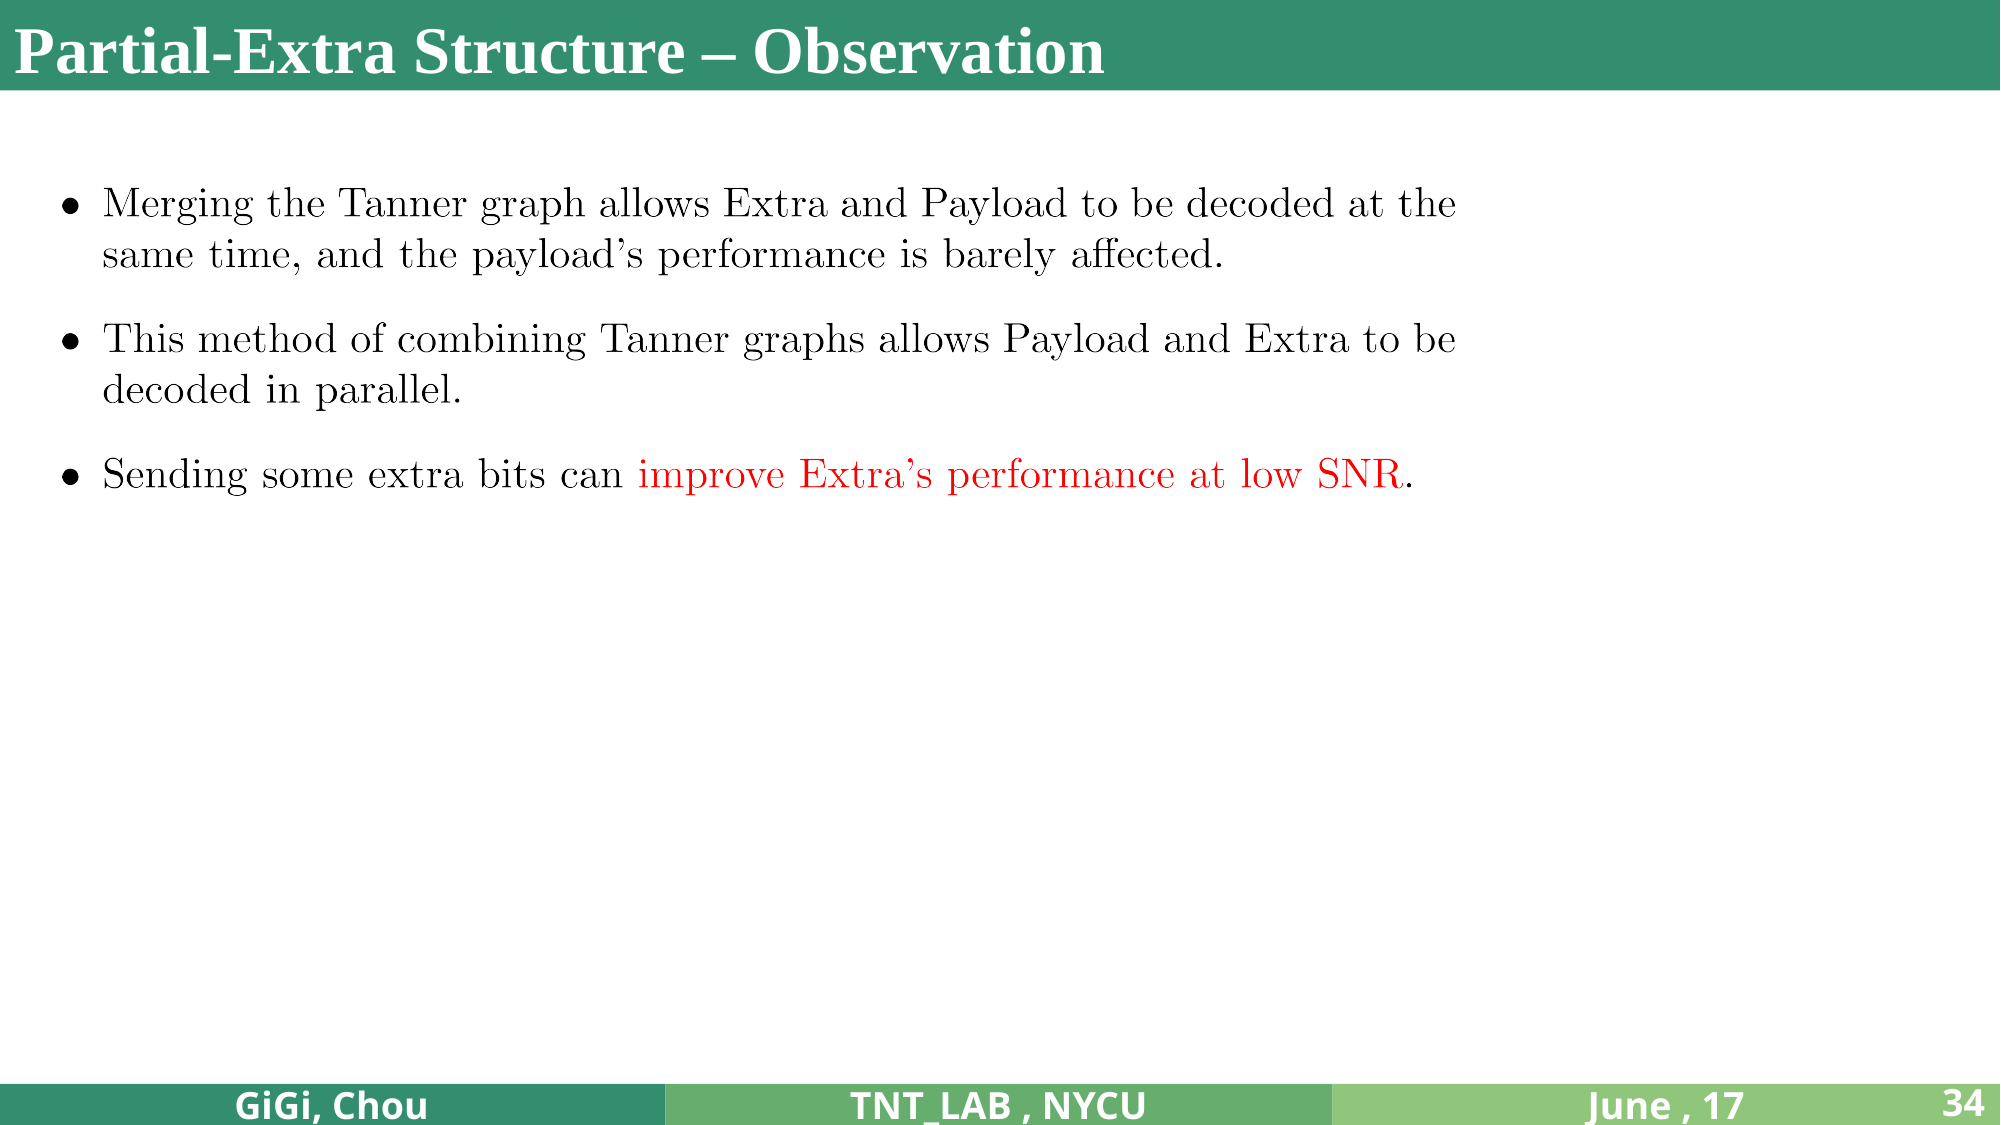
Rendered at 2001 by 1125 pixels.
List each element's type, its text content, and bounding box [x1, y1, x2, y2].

text_box Partial-Extra Structure – Observation [0, 0, 1746, 95]
slide_number 34 [1550, 1086, 2000, 1123]
picture [61, 186, 1456, 497]
